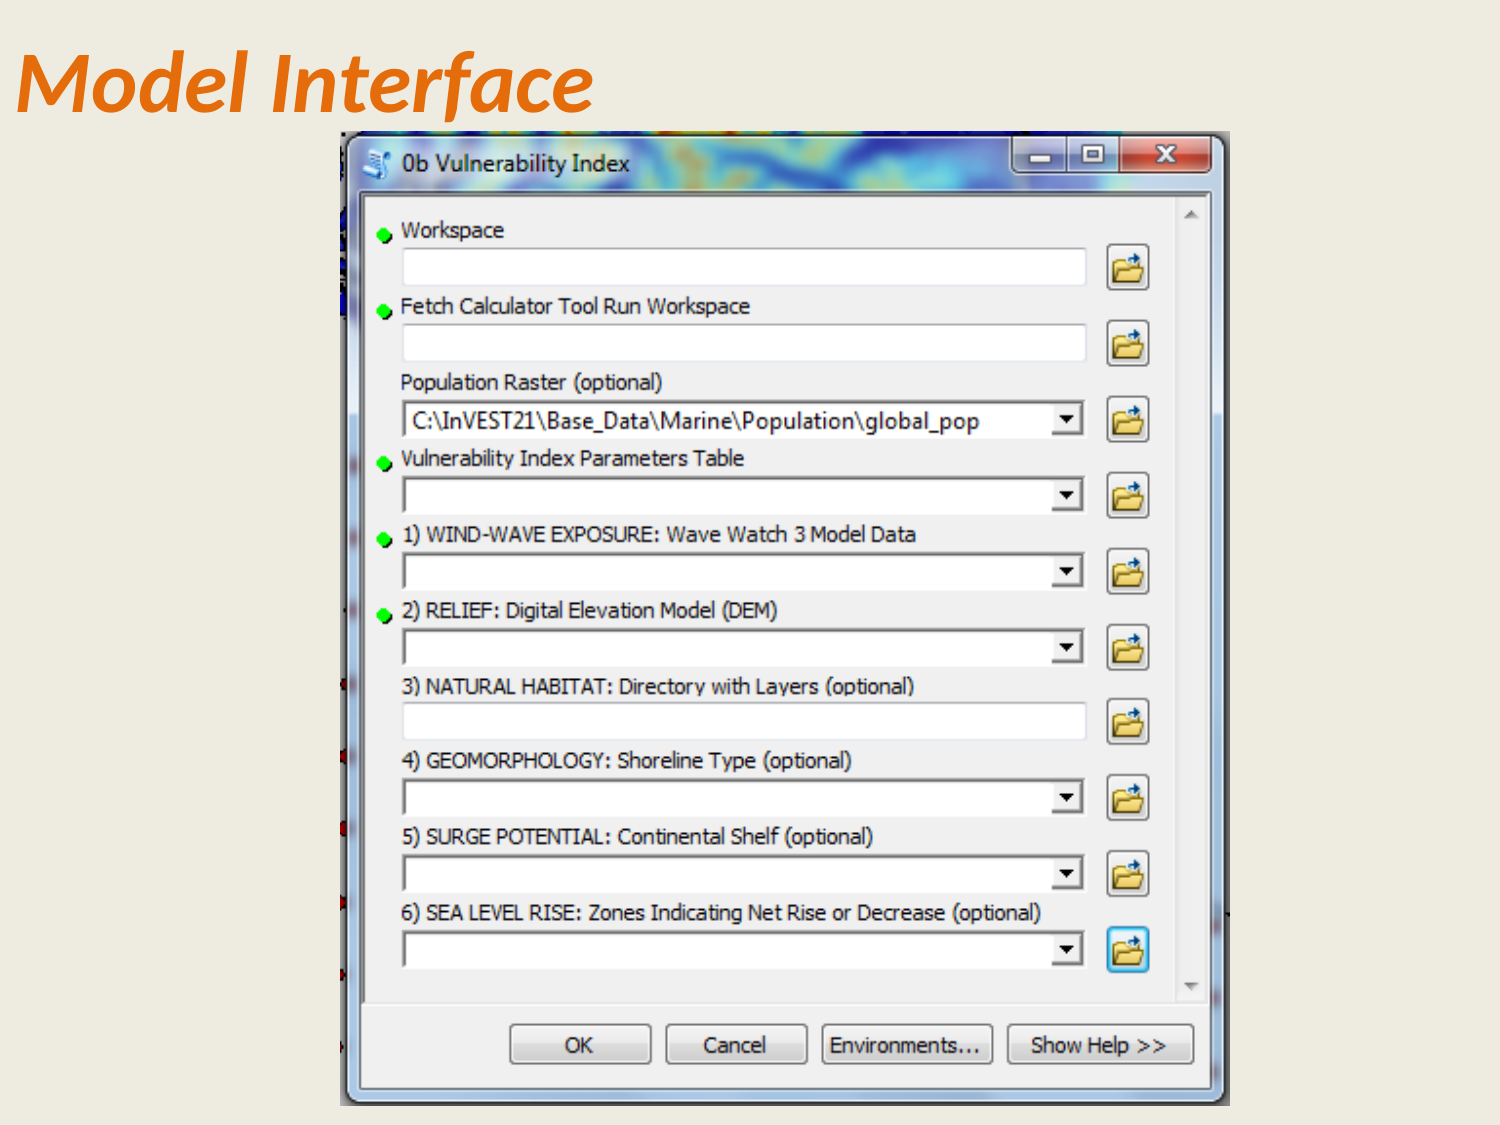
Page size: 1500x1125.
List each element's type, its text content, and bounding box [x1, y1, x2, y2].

picture [340, 131, 1230, 1106]
text_box Model Interface [0, 16, 1275, 138]
